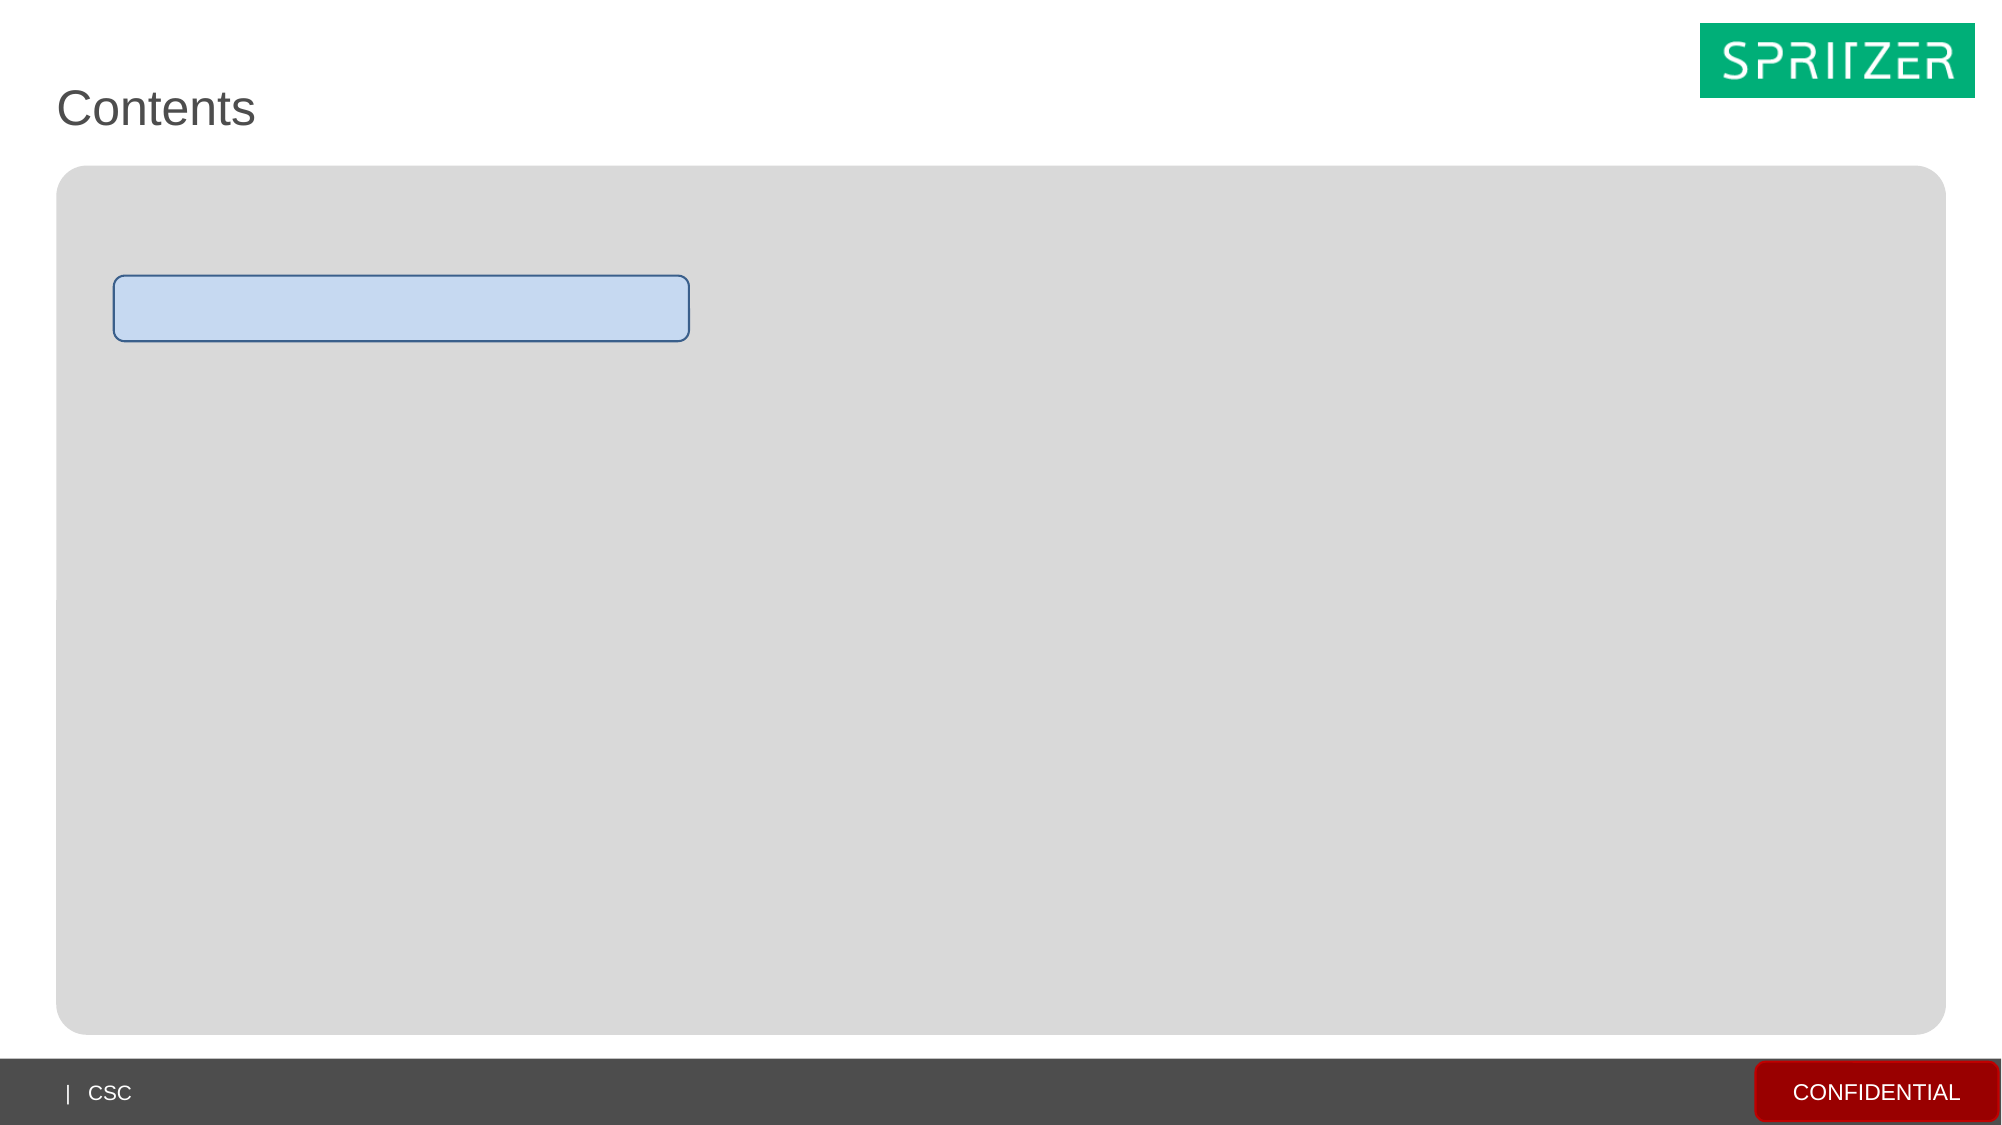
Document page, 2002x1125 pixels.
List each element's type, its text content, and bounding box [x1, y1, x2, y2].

text_box Sprizter BLE framework Sprizter Serialization Codec Sprizter Serialization Transport&PHY Layer Sequence Custom Profile [56, 192, 1244, 591]
text_box Contents [56, 46, 1946, 165]
picture [1700, 23, 1975, 98]
